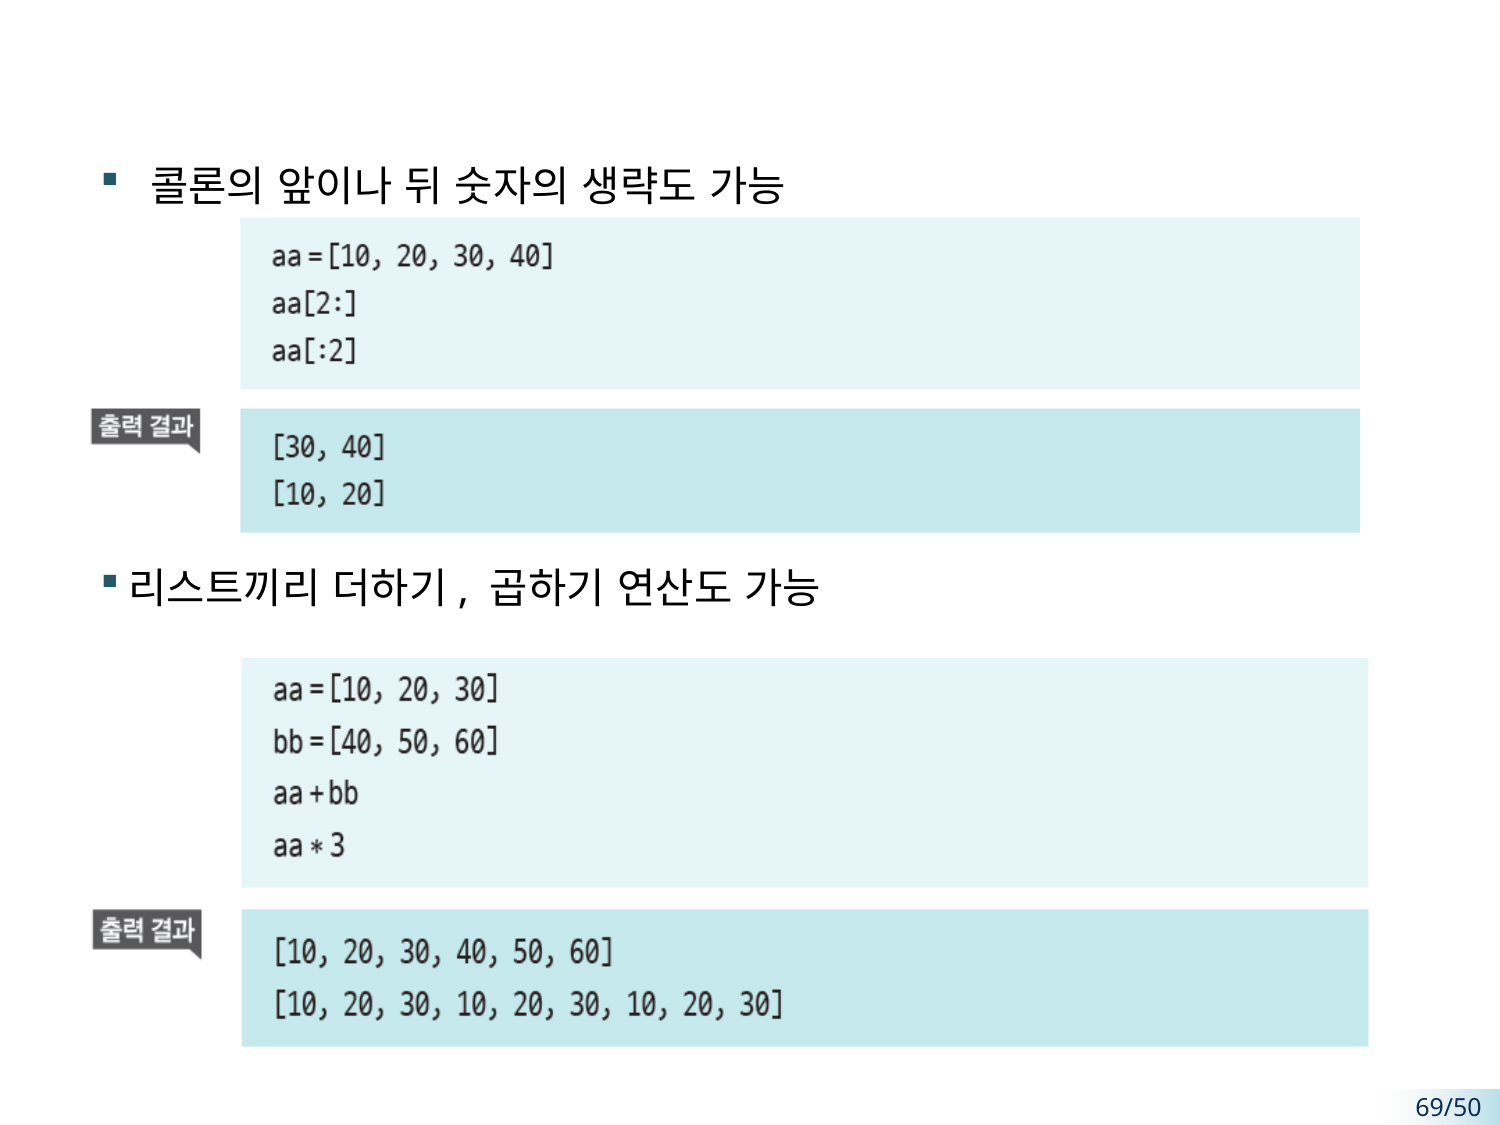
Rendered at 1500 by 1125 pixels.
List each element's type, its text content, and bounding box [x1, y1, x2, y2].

picture [84, 658, 1370, 1050]
picture [84, 215, 1361, 537]
list 콜론의 앞이나 뒤 숫자의 생략도 가능 리스트끼리 더하기, 곱하기 연산도 가능 [10, 126, 1481, 1057]
